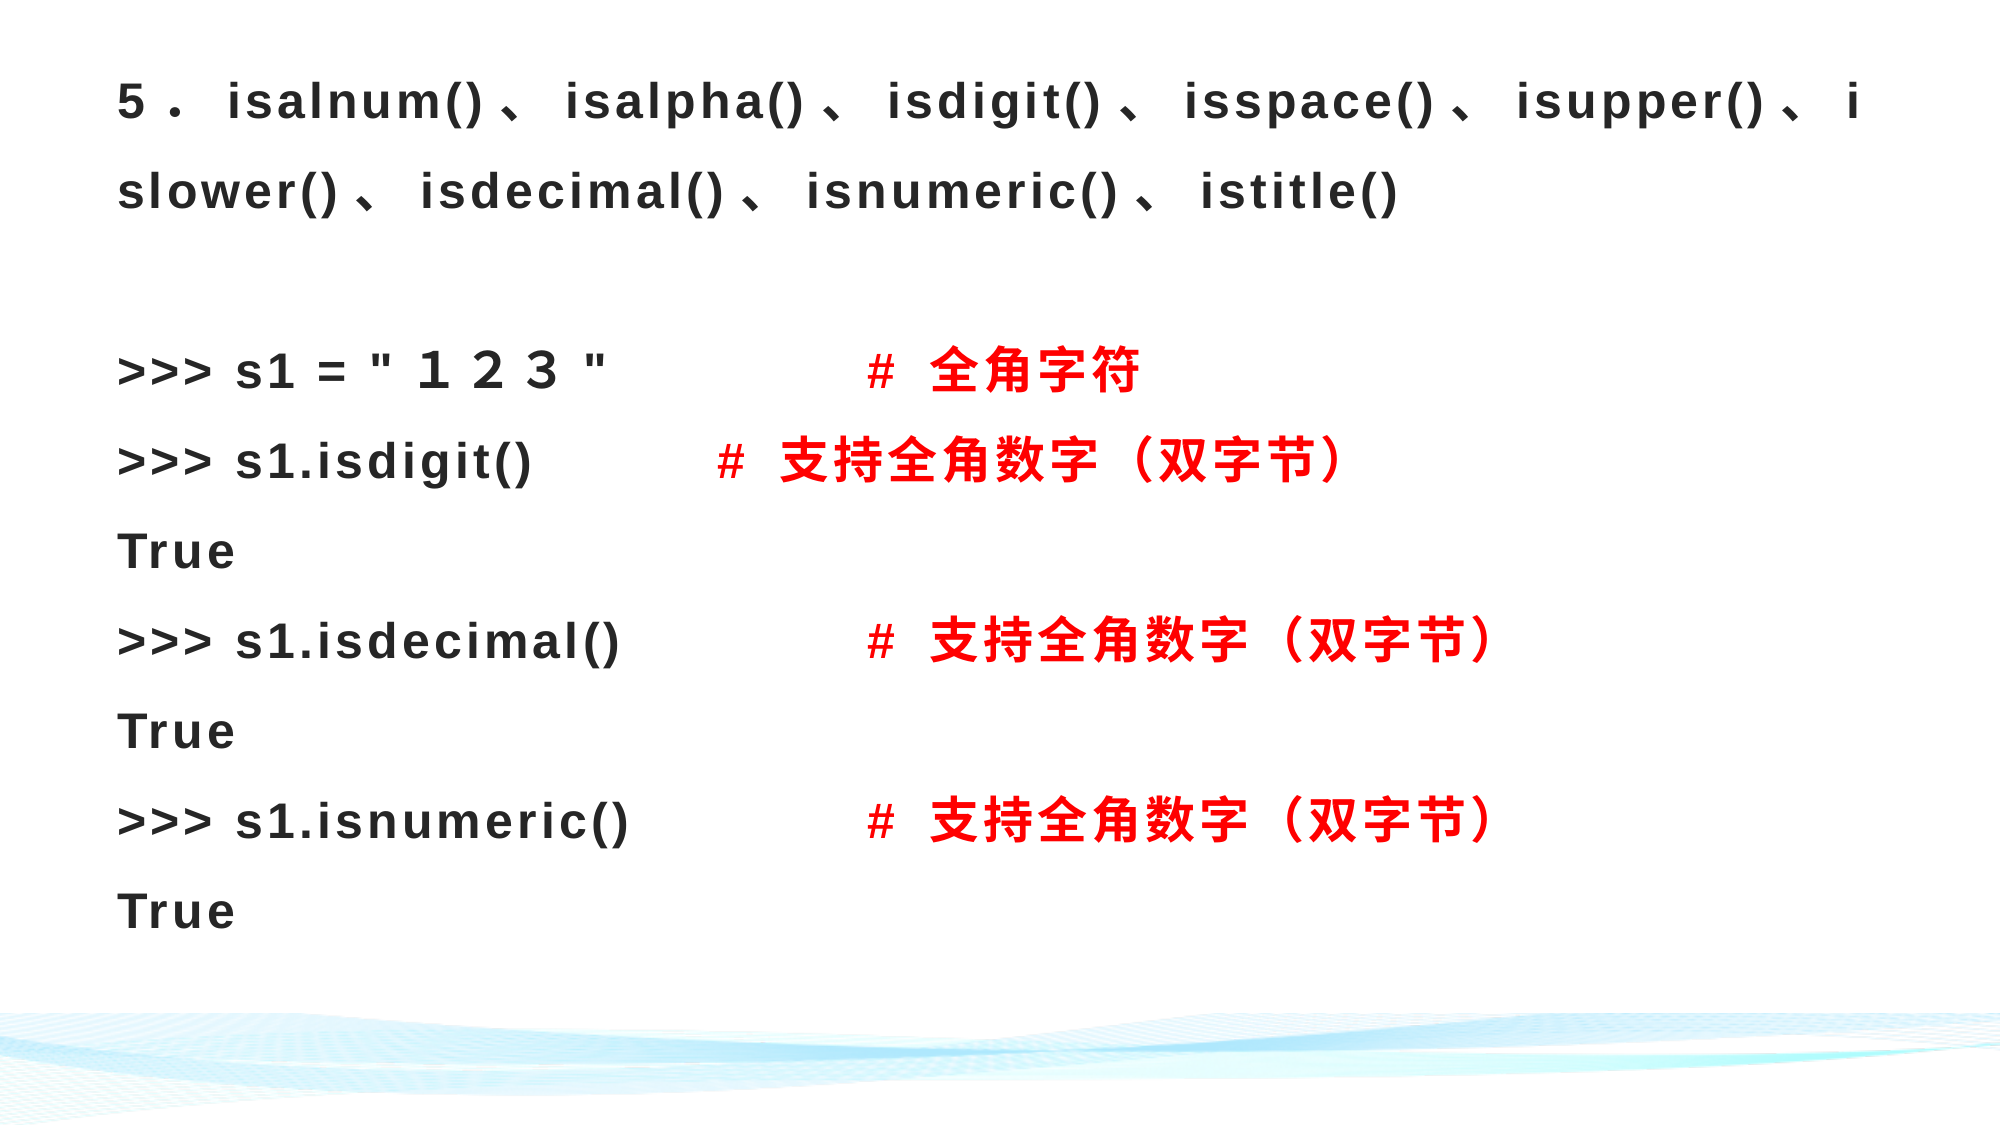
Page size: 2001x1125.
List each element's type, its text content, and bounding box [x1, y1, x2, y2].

picture [0, 1013, 2000, 1125]
title 5．isalnum()、isalpha()、isdigit()、isspace()、isupper()、islower()、isdecimal()、isnumeric()、istitle() >>> s1 = "１２３" # 全角字符 >>> s1.isdigit() # 支持全角数字（双字节） True >>> s1.isdecimal() # 支持全角数字（双字节） True >>> s1.isnumeric() # 支持全角数字（双字节） True [102, 30, 1883, 1034]
